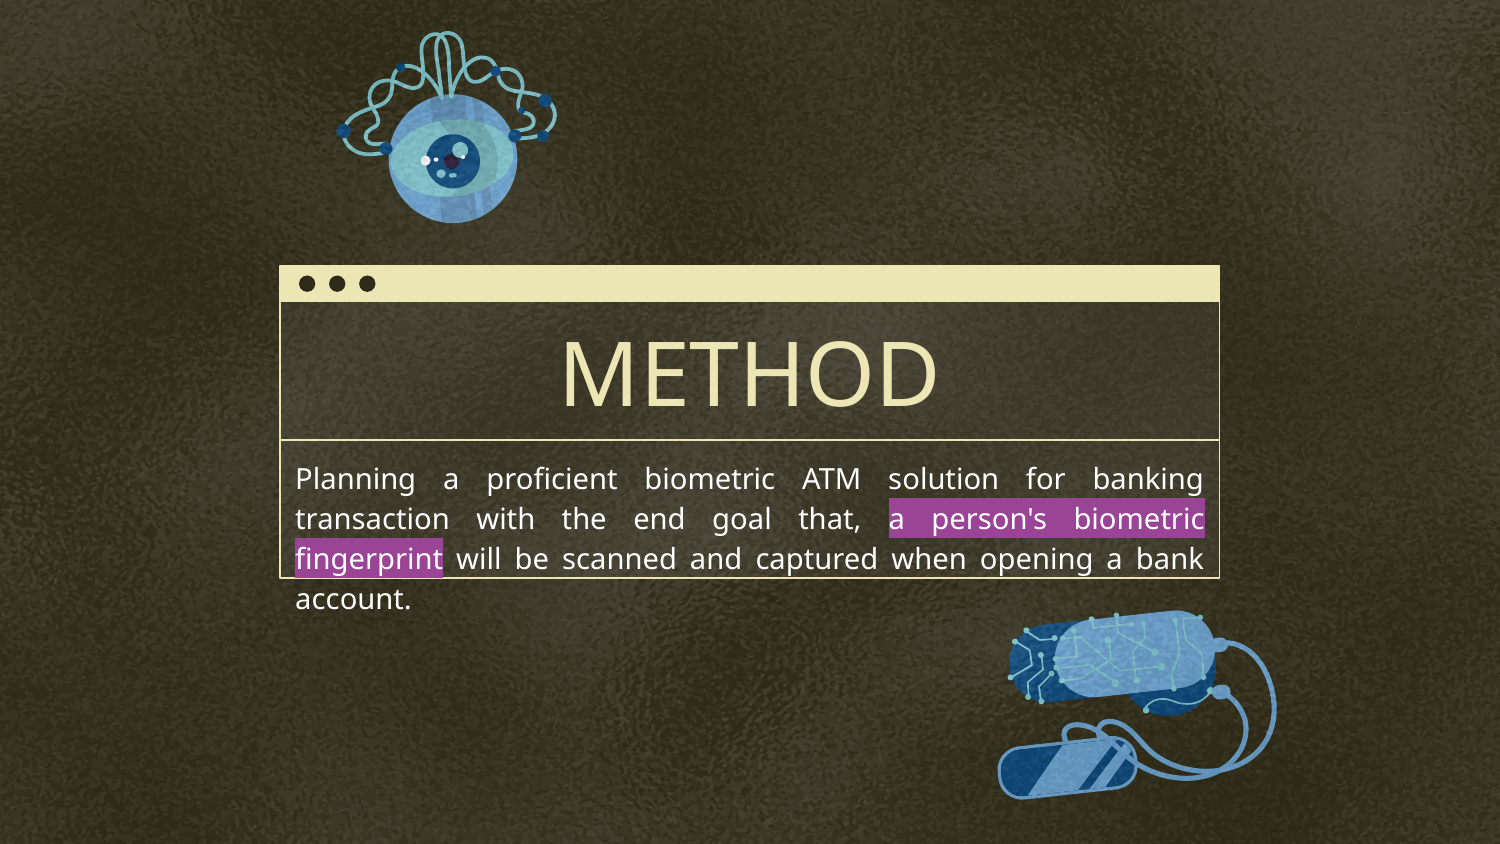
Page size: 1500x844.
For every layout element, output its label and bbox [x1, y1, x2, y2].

text_box [279, 265, 1220, 579]
